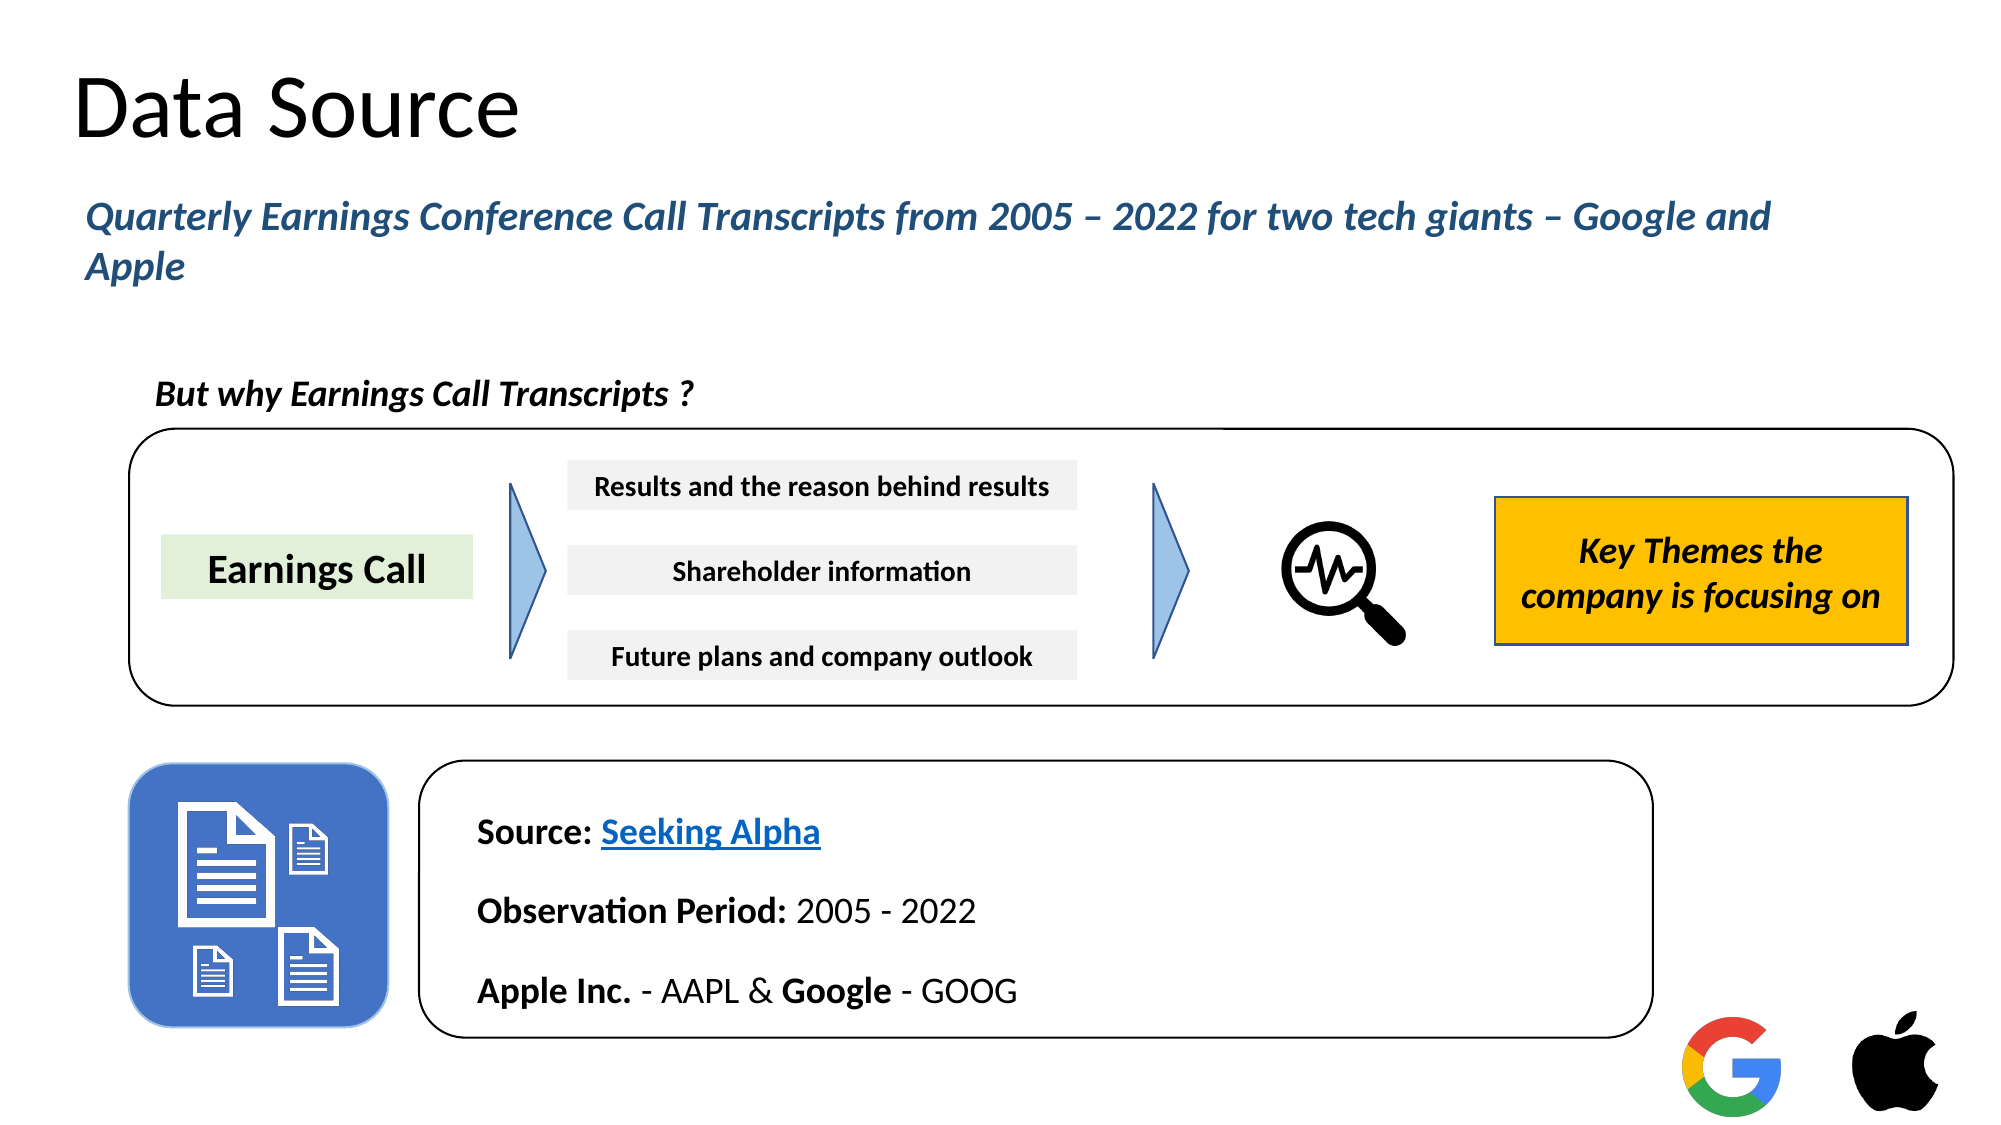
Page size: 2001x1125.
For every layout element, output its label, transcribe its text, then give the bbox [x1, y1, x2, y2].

text_box Source: Seeking Alpha Observation Period: 2005 - 2022 Apple Inc. - AAPL & Google - GOOG [462, 786, 1059, 1019]
picture [1269, 508, 1420, 659]
picture [1792, 1003, 1999, 1118]
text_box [151, 789, 356, 1014]
text_box Quarterly Earnings Conference Call Transcripts from 2005 – 2022 for two tech giants – Google and Apple [70, 205, 1897, 273]
text_box [127, 762, 390, 1029]
text_box [509, 482, 547, 660]
text_box Key Themes the company is focusing on [1494, 496, 1909, 646]
text_box [1152, 482, 1190, 660]
text_box Earnings Call [161, 534, 473, 600]
text_box Shareholder information [567, 544, 1078, 595]
text_box Future plans and company outlook [567, 630, 1078, 681]
text_box Results and the reason behind results [567, 459, 1078, 510]
picture [1681, 1017, 1782, 1117]
text_box Data Source [58, 36, 1574, 179]
text_box But why Earnings Call Transcripts ? [139, 361, 1332, 422]
text_box [128, 427, 1955, 707]
text_box [417, 759, 1654, 1039]
